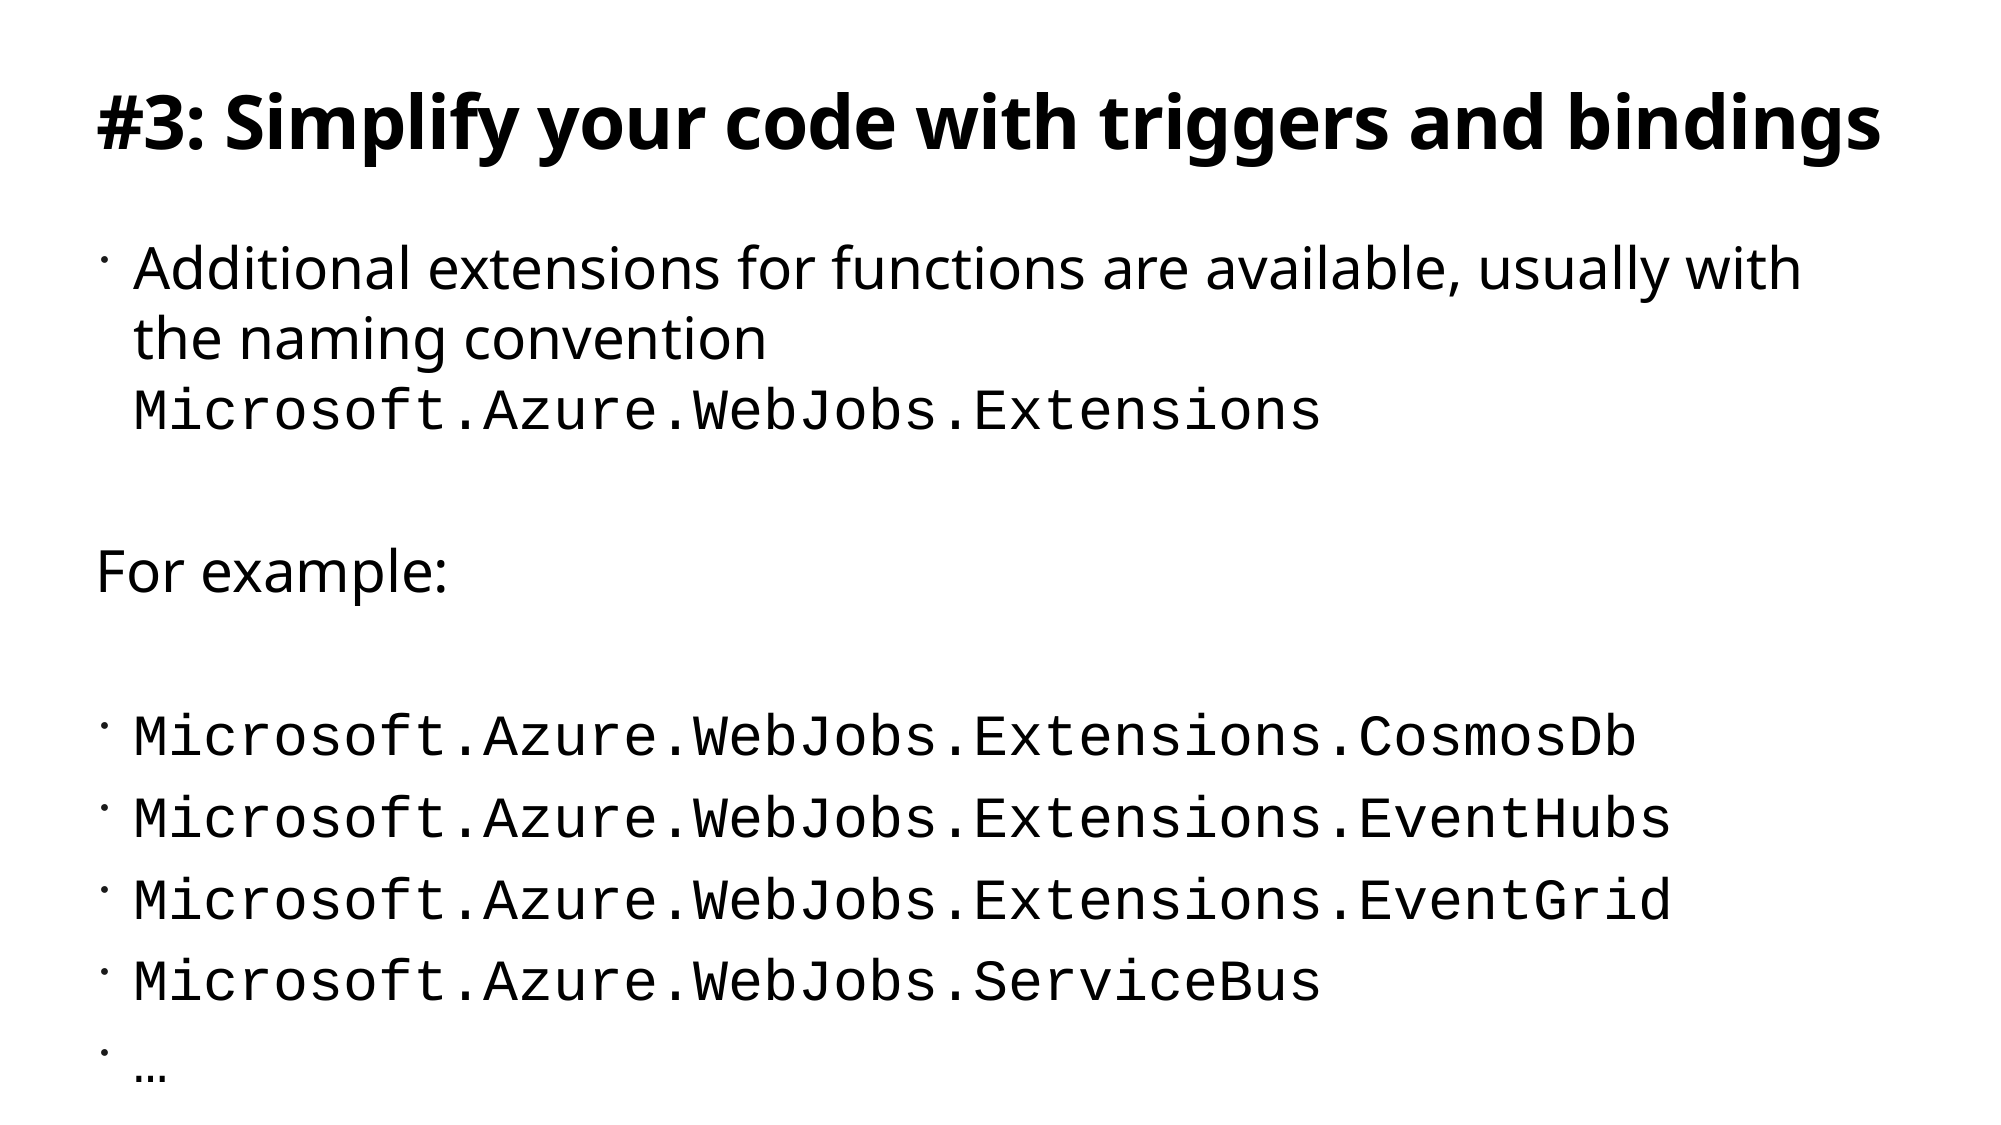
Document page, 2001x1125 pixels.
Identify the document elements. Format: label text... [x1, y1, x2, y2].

list Additional extensions for functions are available, usually with the naming convention Microsoft.Azure.WebJobs.Extensions For example: Microsoft.Azure.WebJobs.Extensions.CosmosDb Microsoft.Azure.WebJobs.Extensions.EventHubs Microsoft.Azure.WebJobs.Extensions.EventGrid Microsoft.Azure.WebJobs.ServiceBus … [95, 230, 1904, 1095]
title #3: Simplify your code with triggers and bindings [96, 75, 1904, 166]
